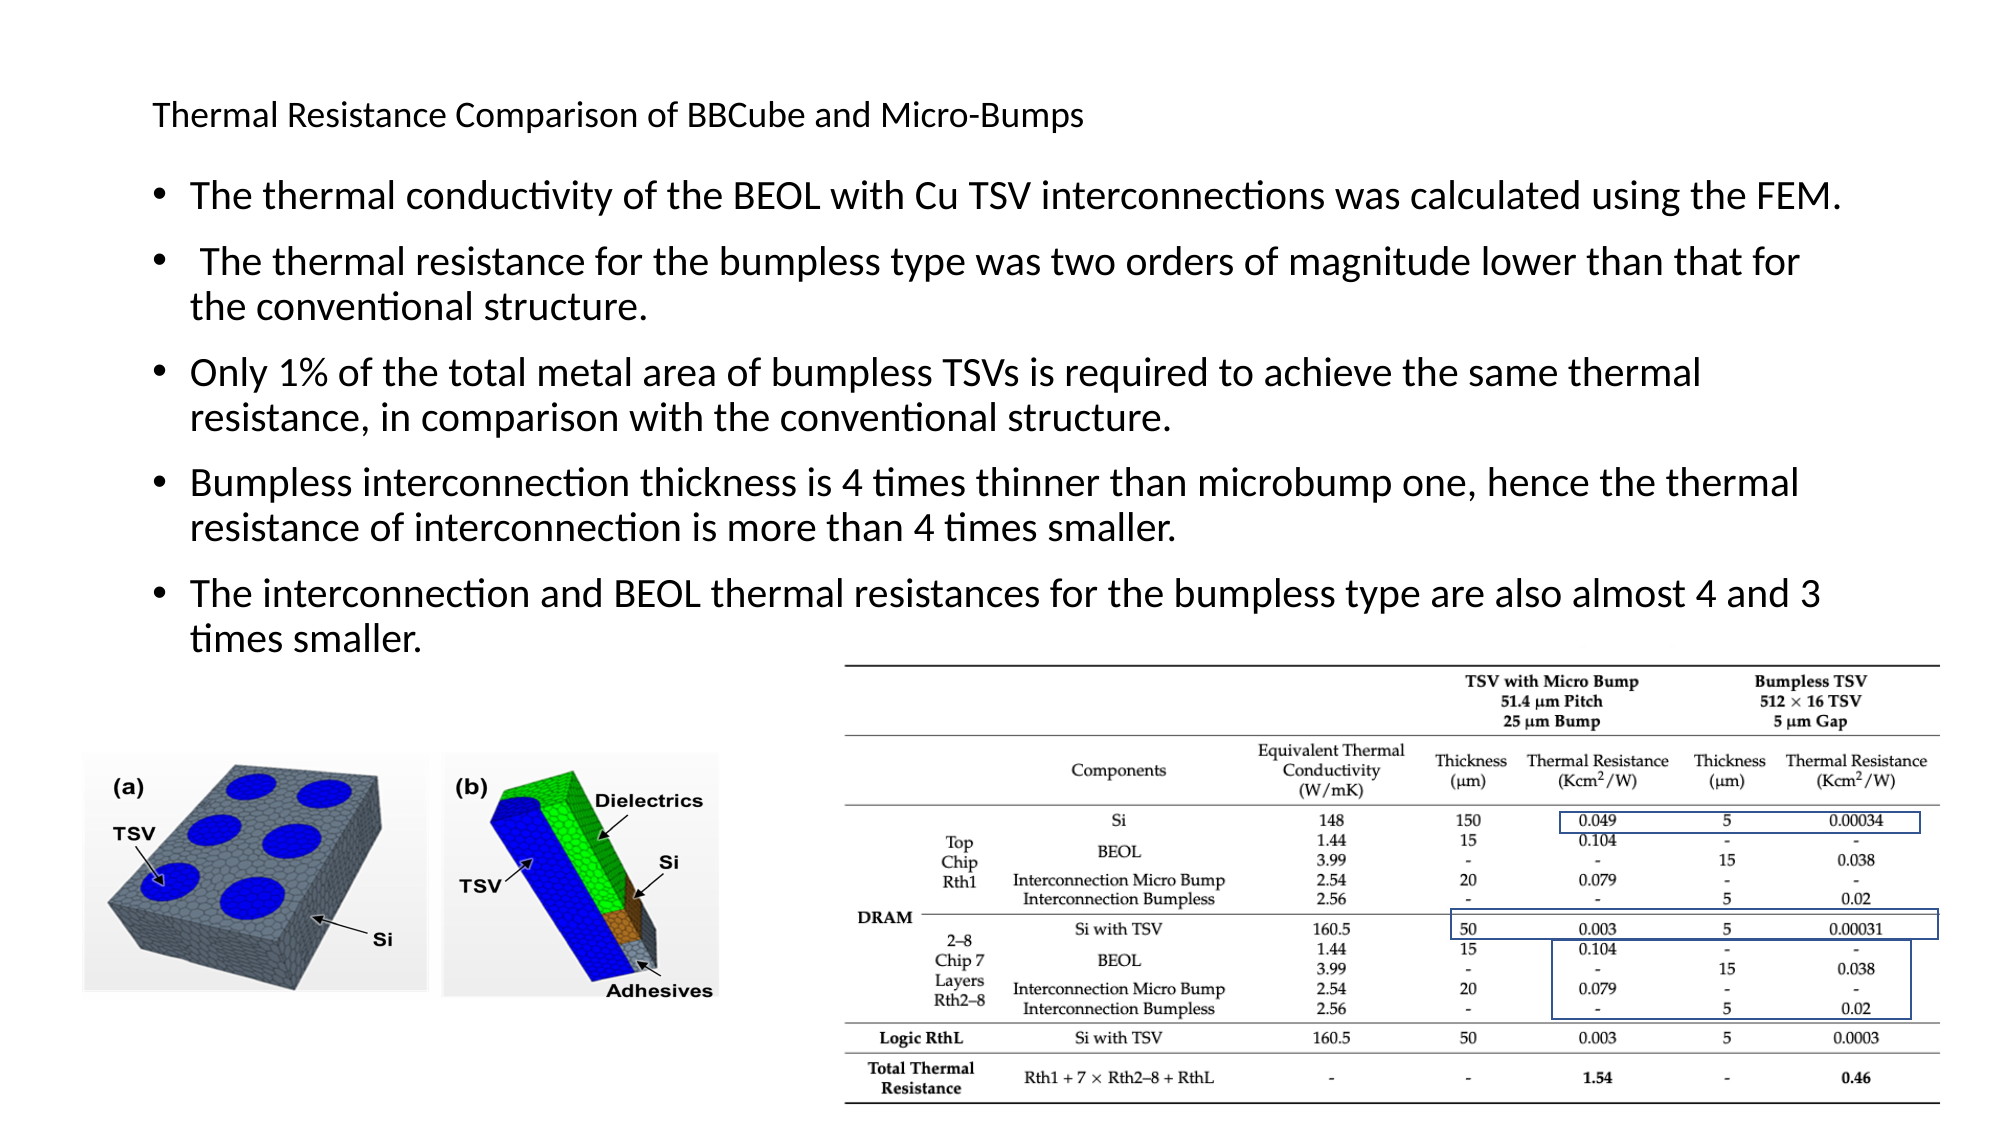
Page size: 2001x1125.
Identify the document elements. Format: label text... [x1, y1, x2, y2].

picture [82, 752, 720, 999]
list The thermal conductivity of the BEOL with Cu TSV interconnections was calculated using the FEM. The thermal resistance for the bumpless type was two orders of magnitude lower than that for the conventional structure. Only 1% of the total metal area of bumpless TSVs is required to achieve the same thermal resistance, in comparison with the conventional structure. Bumpless interconnection thickness is 4 times thinner than microbump one, hence the thermal resistance of interconnection is more than 4 times smaller. The interconnection and BEOL thermal resistances for the bumpless type are also almost 4 and 3 times smaller. [137, 165, 1863, 977]
picture [813, 646, 1962, 1125]
title Thermal Resistance Comparison of BBCube and Micro-Bumps [137, 59, 1863, 165]
